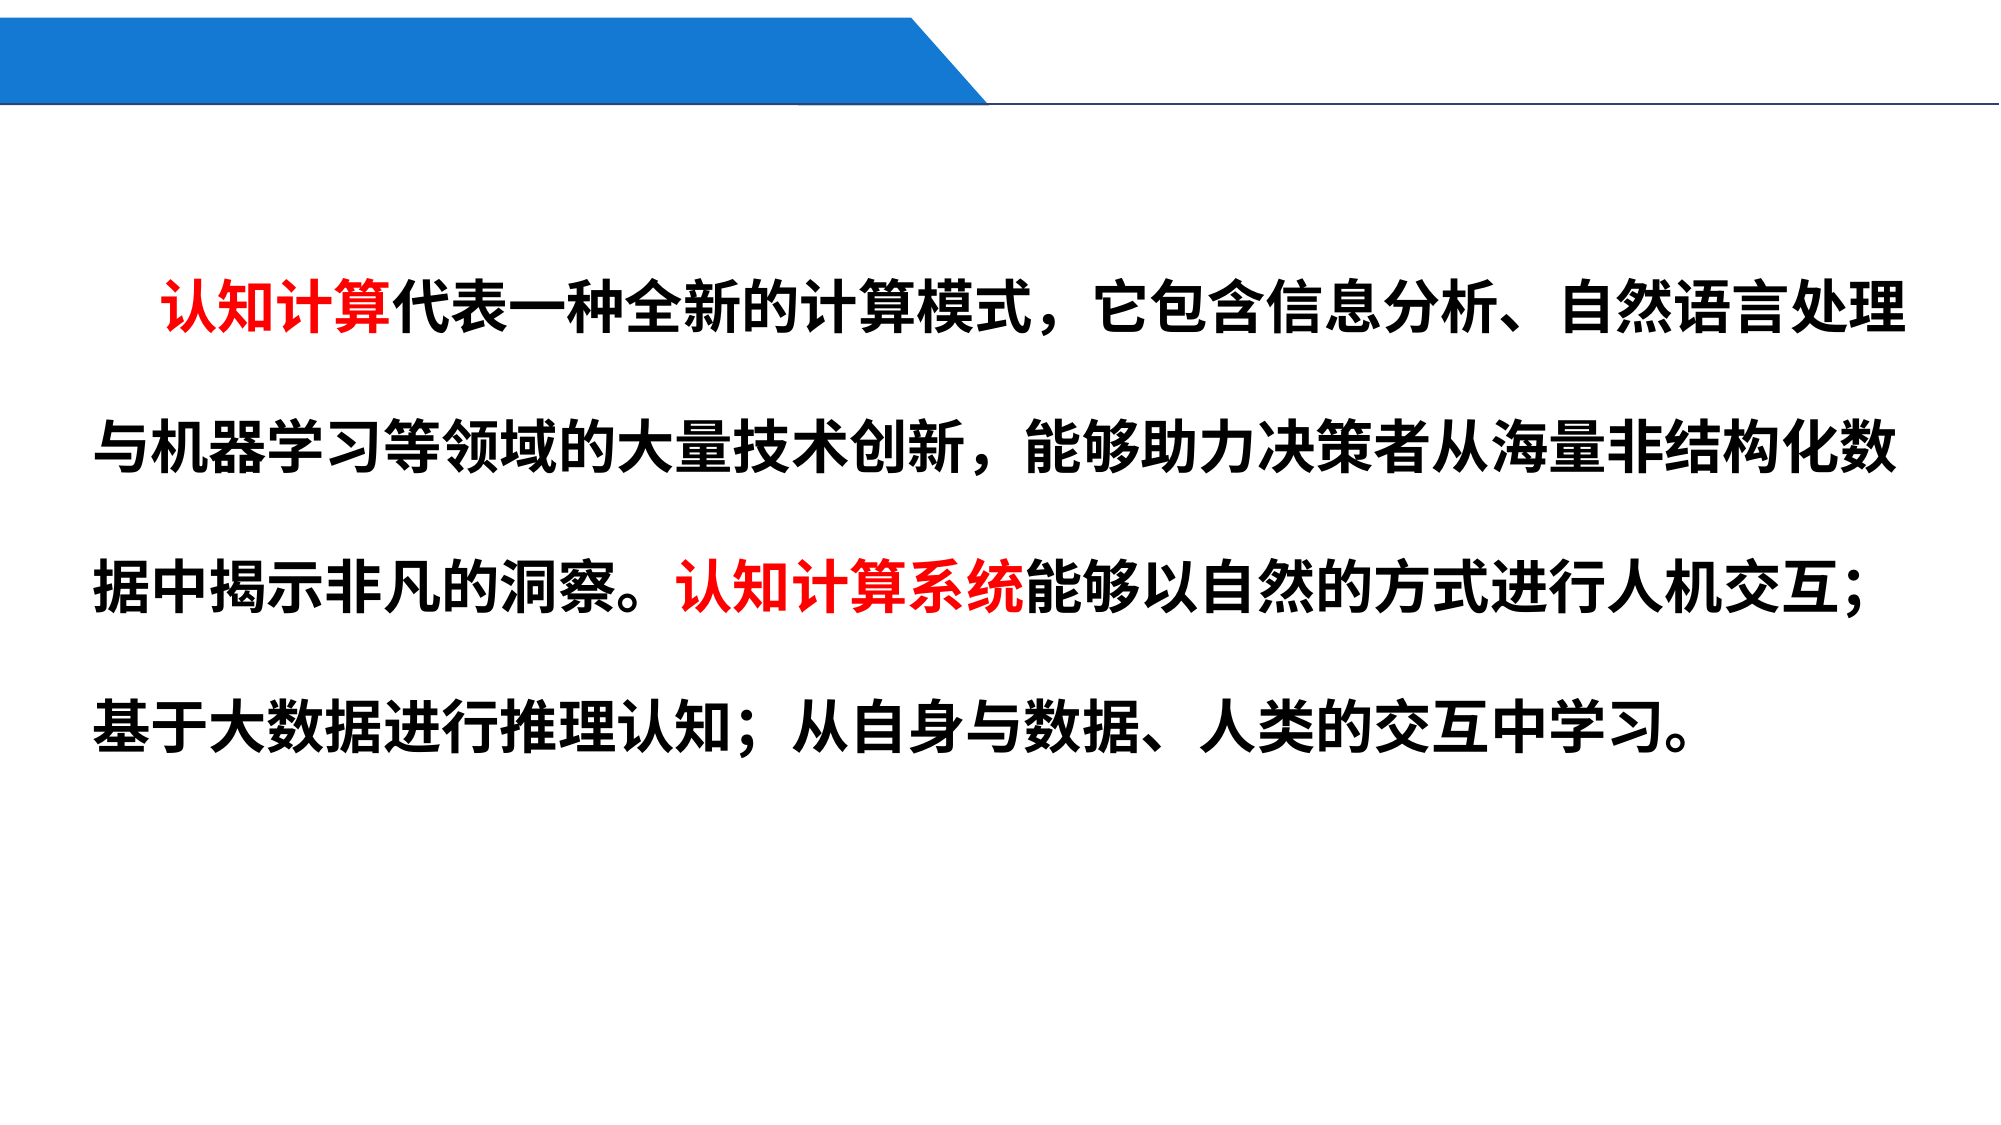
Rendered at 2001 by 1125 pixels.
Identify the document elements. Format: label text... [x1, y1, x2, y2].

list 认知计算代表一种全新的计算模式，它包含信息分析、自然语言处理与机器学习等领域的大量技术创新，能够助力决策者从海量非结构化数据中揭示非凡的洞察。认知计算系统能够以自然的方式进行人机交互；基于大数据进行推理认知；从自身与数据、人类的交互中学习。 [91, 199, 1938, 741]
